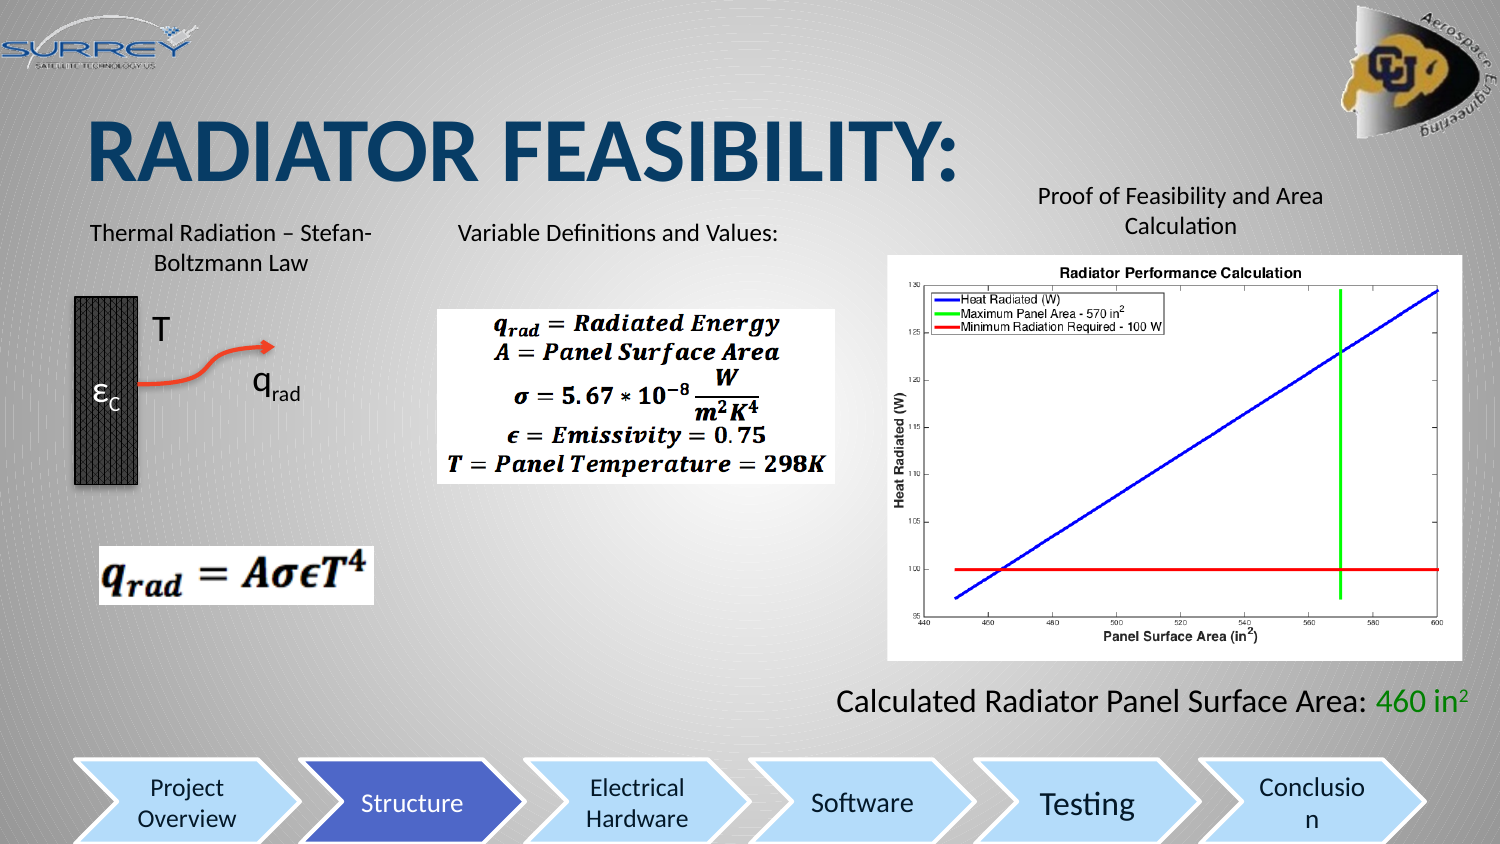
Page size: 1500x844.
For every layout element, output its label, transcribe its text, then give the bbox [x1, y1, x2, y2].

picture [887, 255, 1463, 662]
picture [0, 0, 201, 120]
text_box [74, 759, 1426, 844]
text_box Variable Definitions and Values: [437, 209, 800, 254]
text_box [137, 346, 276, 385]
picture [437, 309, 835, 485]
title RADIATOR FEASIBILITY: [70, 75, 1421, 216]
picture [99, 546, 375, 605]
picture [1341, 0, 1500, 151]
text_box T [137, 296, 225, 346]
text_box Calculated Radiator Panel Surface Area: 460 in2 [812, 671, 1500, 727]
text_box qrad [237, 346, 325, 413]
text_box εC [74, 296, 138, 485]
text_box Thermal Radiation – Stefan-Boltzmann Law [49, 209, 413, 284]
text_box Proof of Feasibility and Area Calculation [999, 171, 1363, 247]
